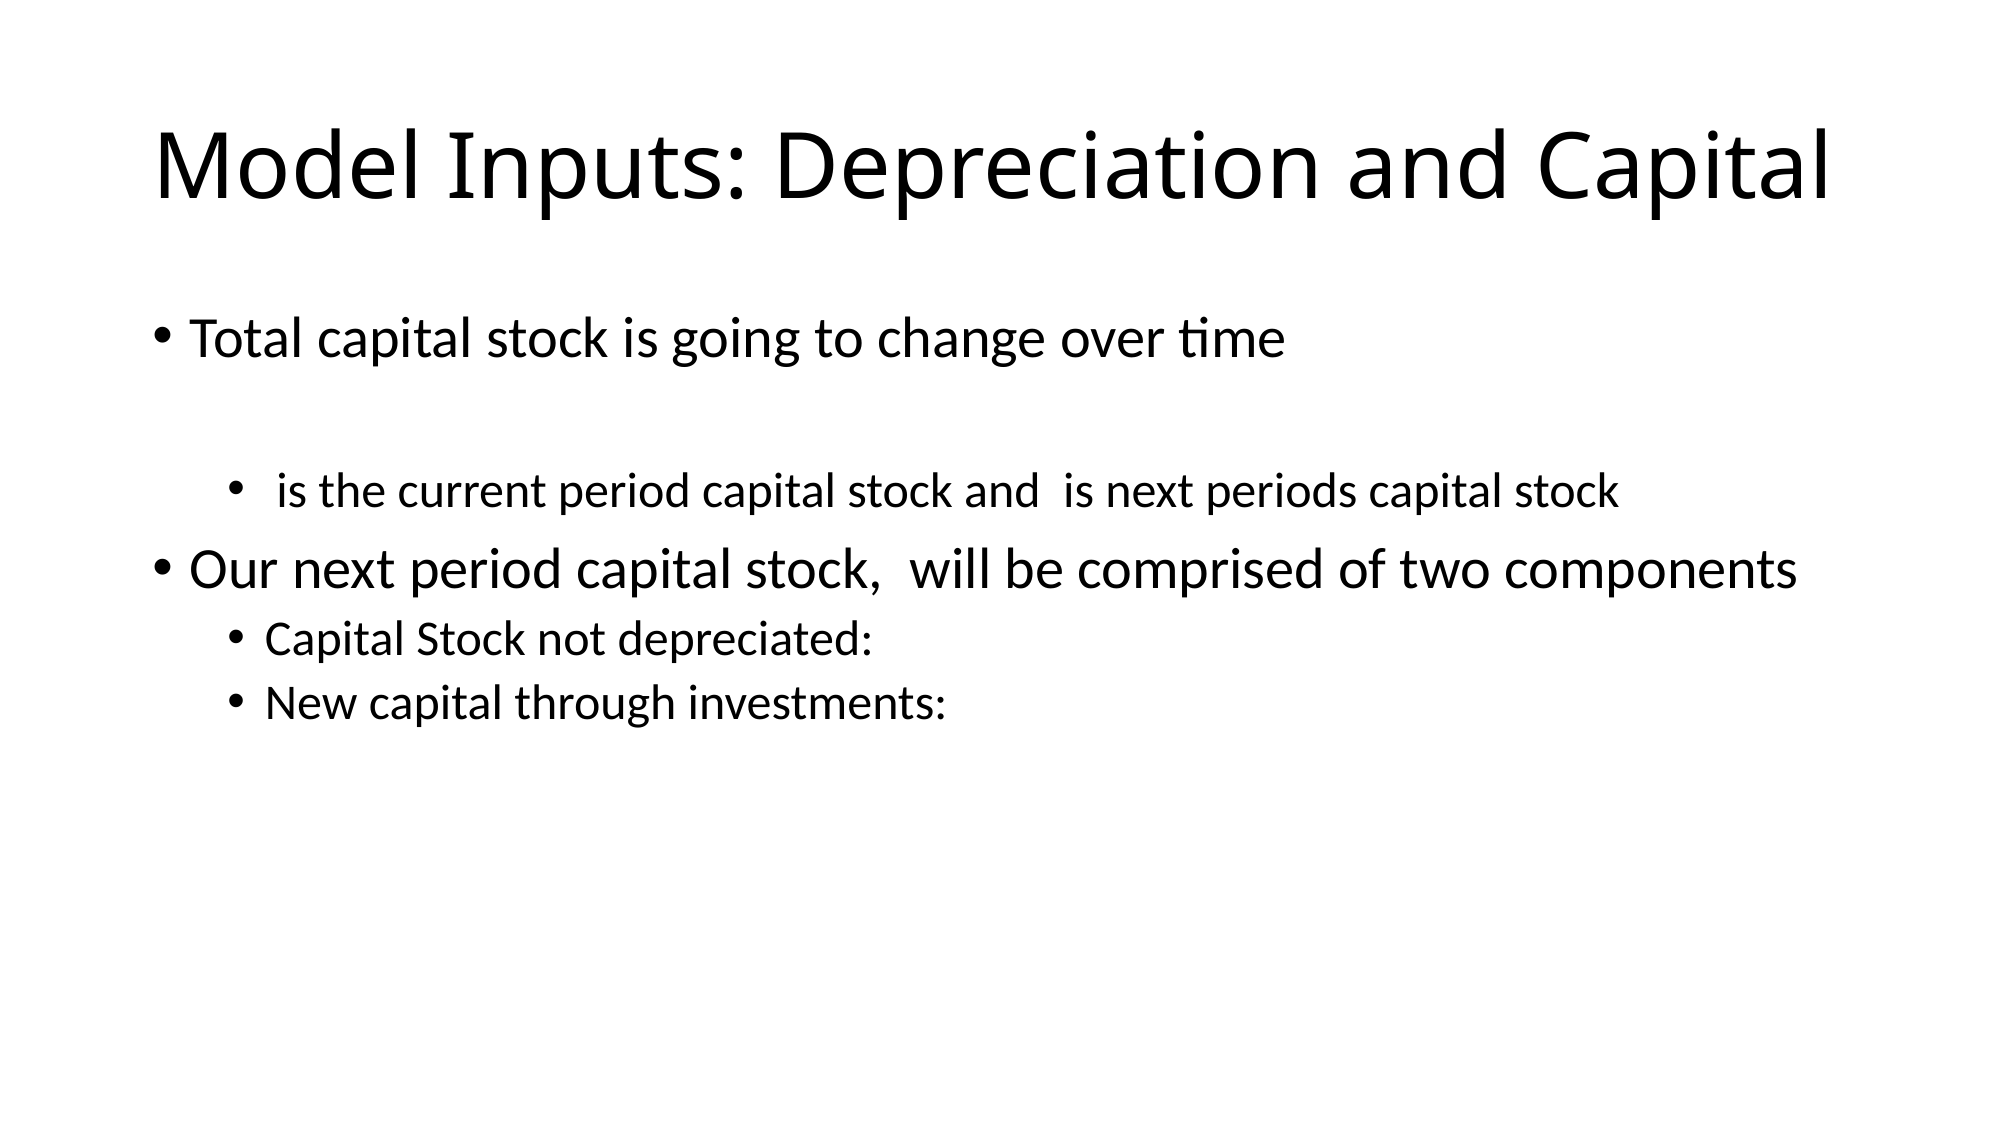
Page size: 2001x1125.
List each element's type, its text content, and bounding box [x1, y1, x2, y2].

title Model Inputs: Depreciation and Capital [137, 59, 1863, 278]
